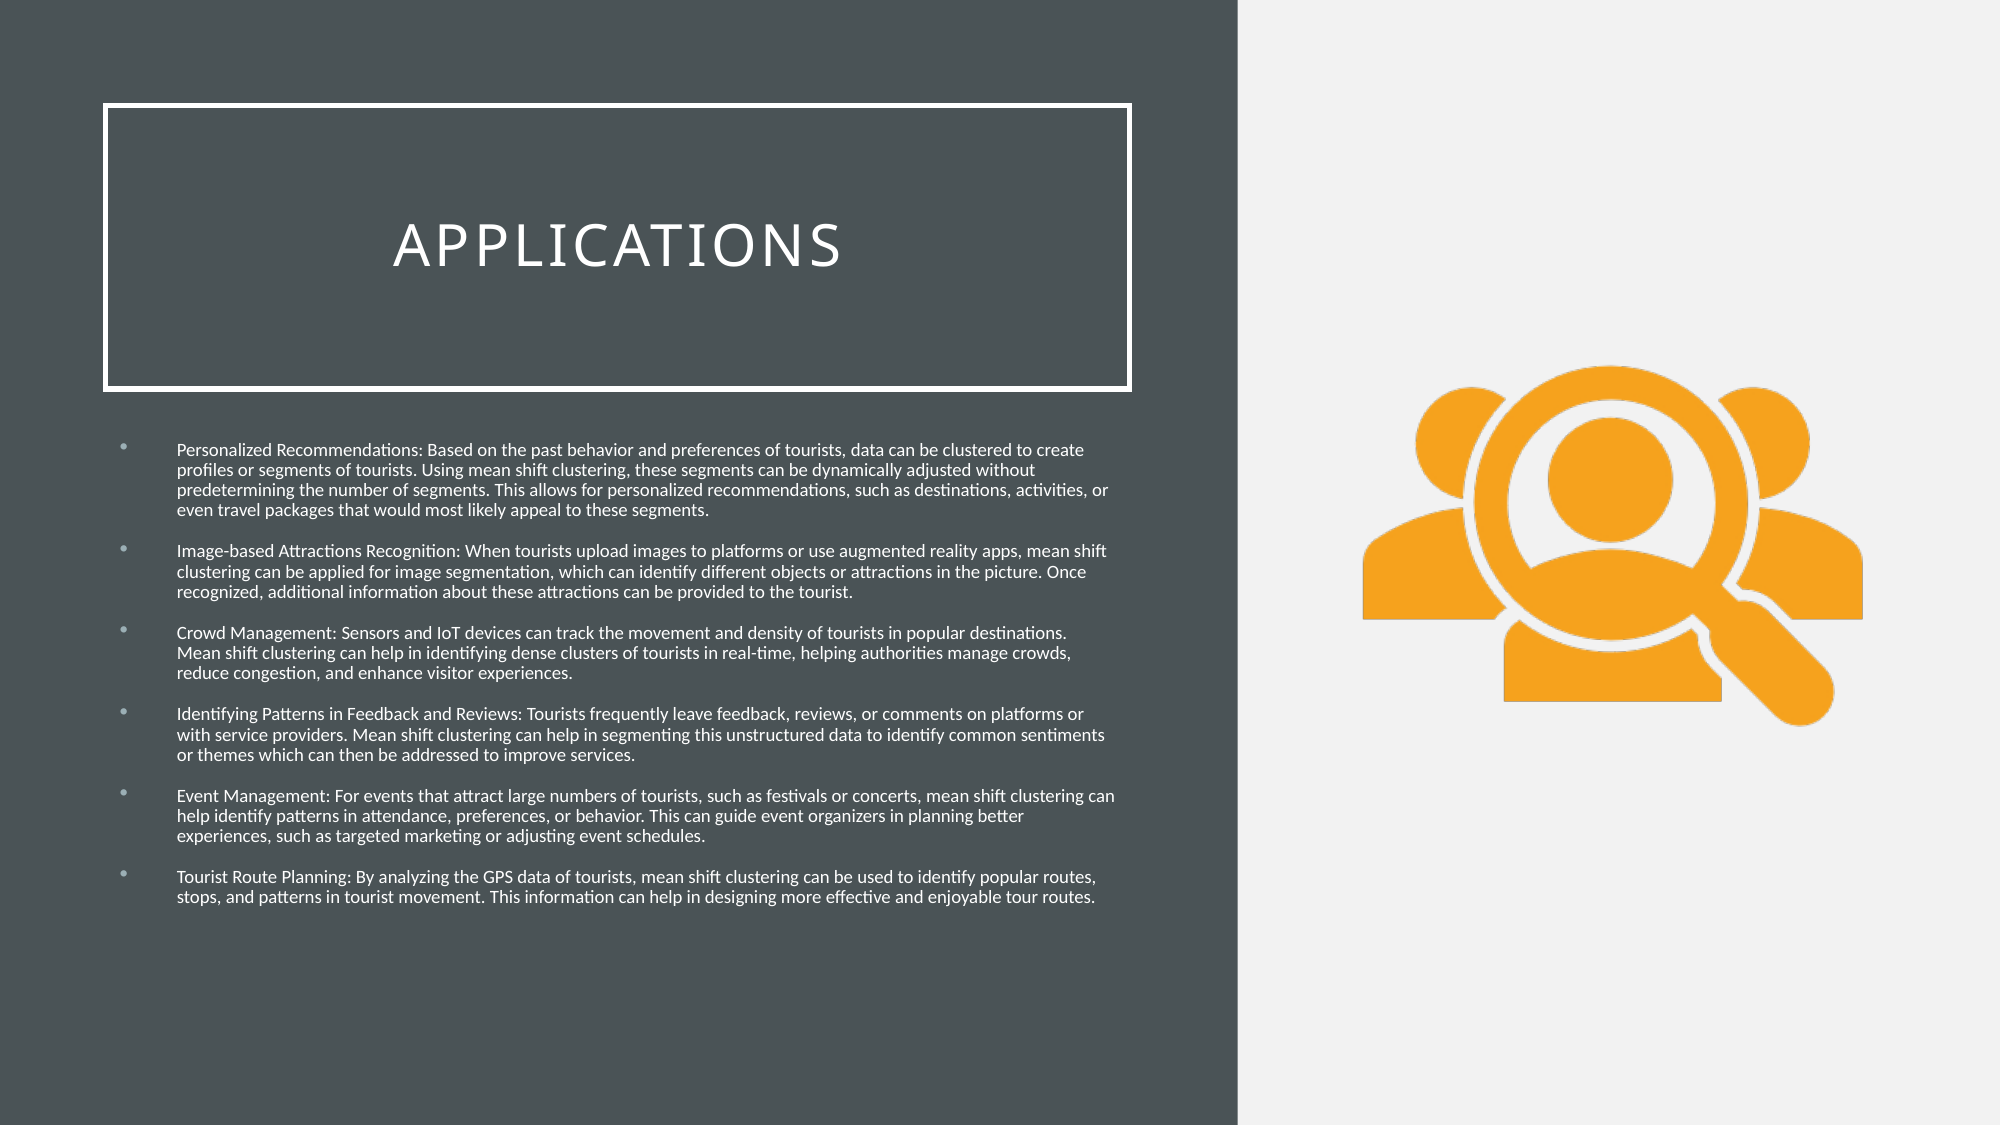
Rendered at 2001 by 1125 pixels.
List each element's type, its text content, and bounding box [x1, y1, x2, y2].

title applıcatıons [103, 103, 1132, 392]
list Personalized Recommendations: Based on the past behavior and preferences of tourists, data can be clustered to create profiles or segments of tourists. Using mean shift clustering, these segments can be dynamically adjusted without predetermining the number of segments. This allows for personalized recommendations, such as destinations, activities, or even travel packages that would most likely appeal to these segments. Image-based Attractions Recognition: When tourists upload images to platforms or use augmented reality apps, mean shift clustering can be applied for image segmentation, which can identify different objects or attractions in the picture. Once recognized, additional information about these attractions can be provided to the tourist. Crowd Management: Sensors and IoT devices can track the movement and density of tourists in popular destinations. Mean shift clustering can help in identifying dense clusters of tourists in real-time, helping authorities manage crowds, reduce congestion, and enhance visitor experiences. Identifying Patterns in Feedback and Reviews: Tourists frequently leave feedback, reviews, or comments on platforms or with service providers. Mean shift clustering can help in segmenting this unstructured data to identify common sentiments or themes which can then be addressed to improve services. Event Management: For events that attract large numbers of tourists, such as festivals or concerts, mean shift clustering can help identify patterns in attendance, preferences, or behavior. This can guide event organizers in planning better experiences, such as targeted marketing or adjusting event schedules. Tourist Route Planning: By analyzing the GPS data of tourists, mean shift clustering can be used to identify popular routes, stops, and patterns in tourist movement. This information can help in designing more effective and enjoyable tour routes. [105, 432, 1130, 994]
picture [1331, 264, 1895, 828]
text_box [0, 0, 1238, 1125]
text_box [1238, 0, 2000, 1125]
